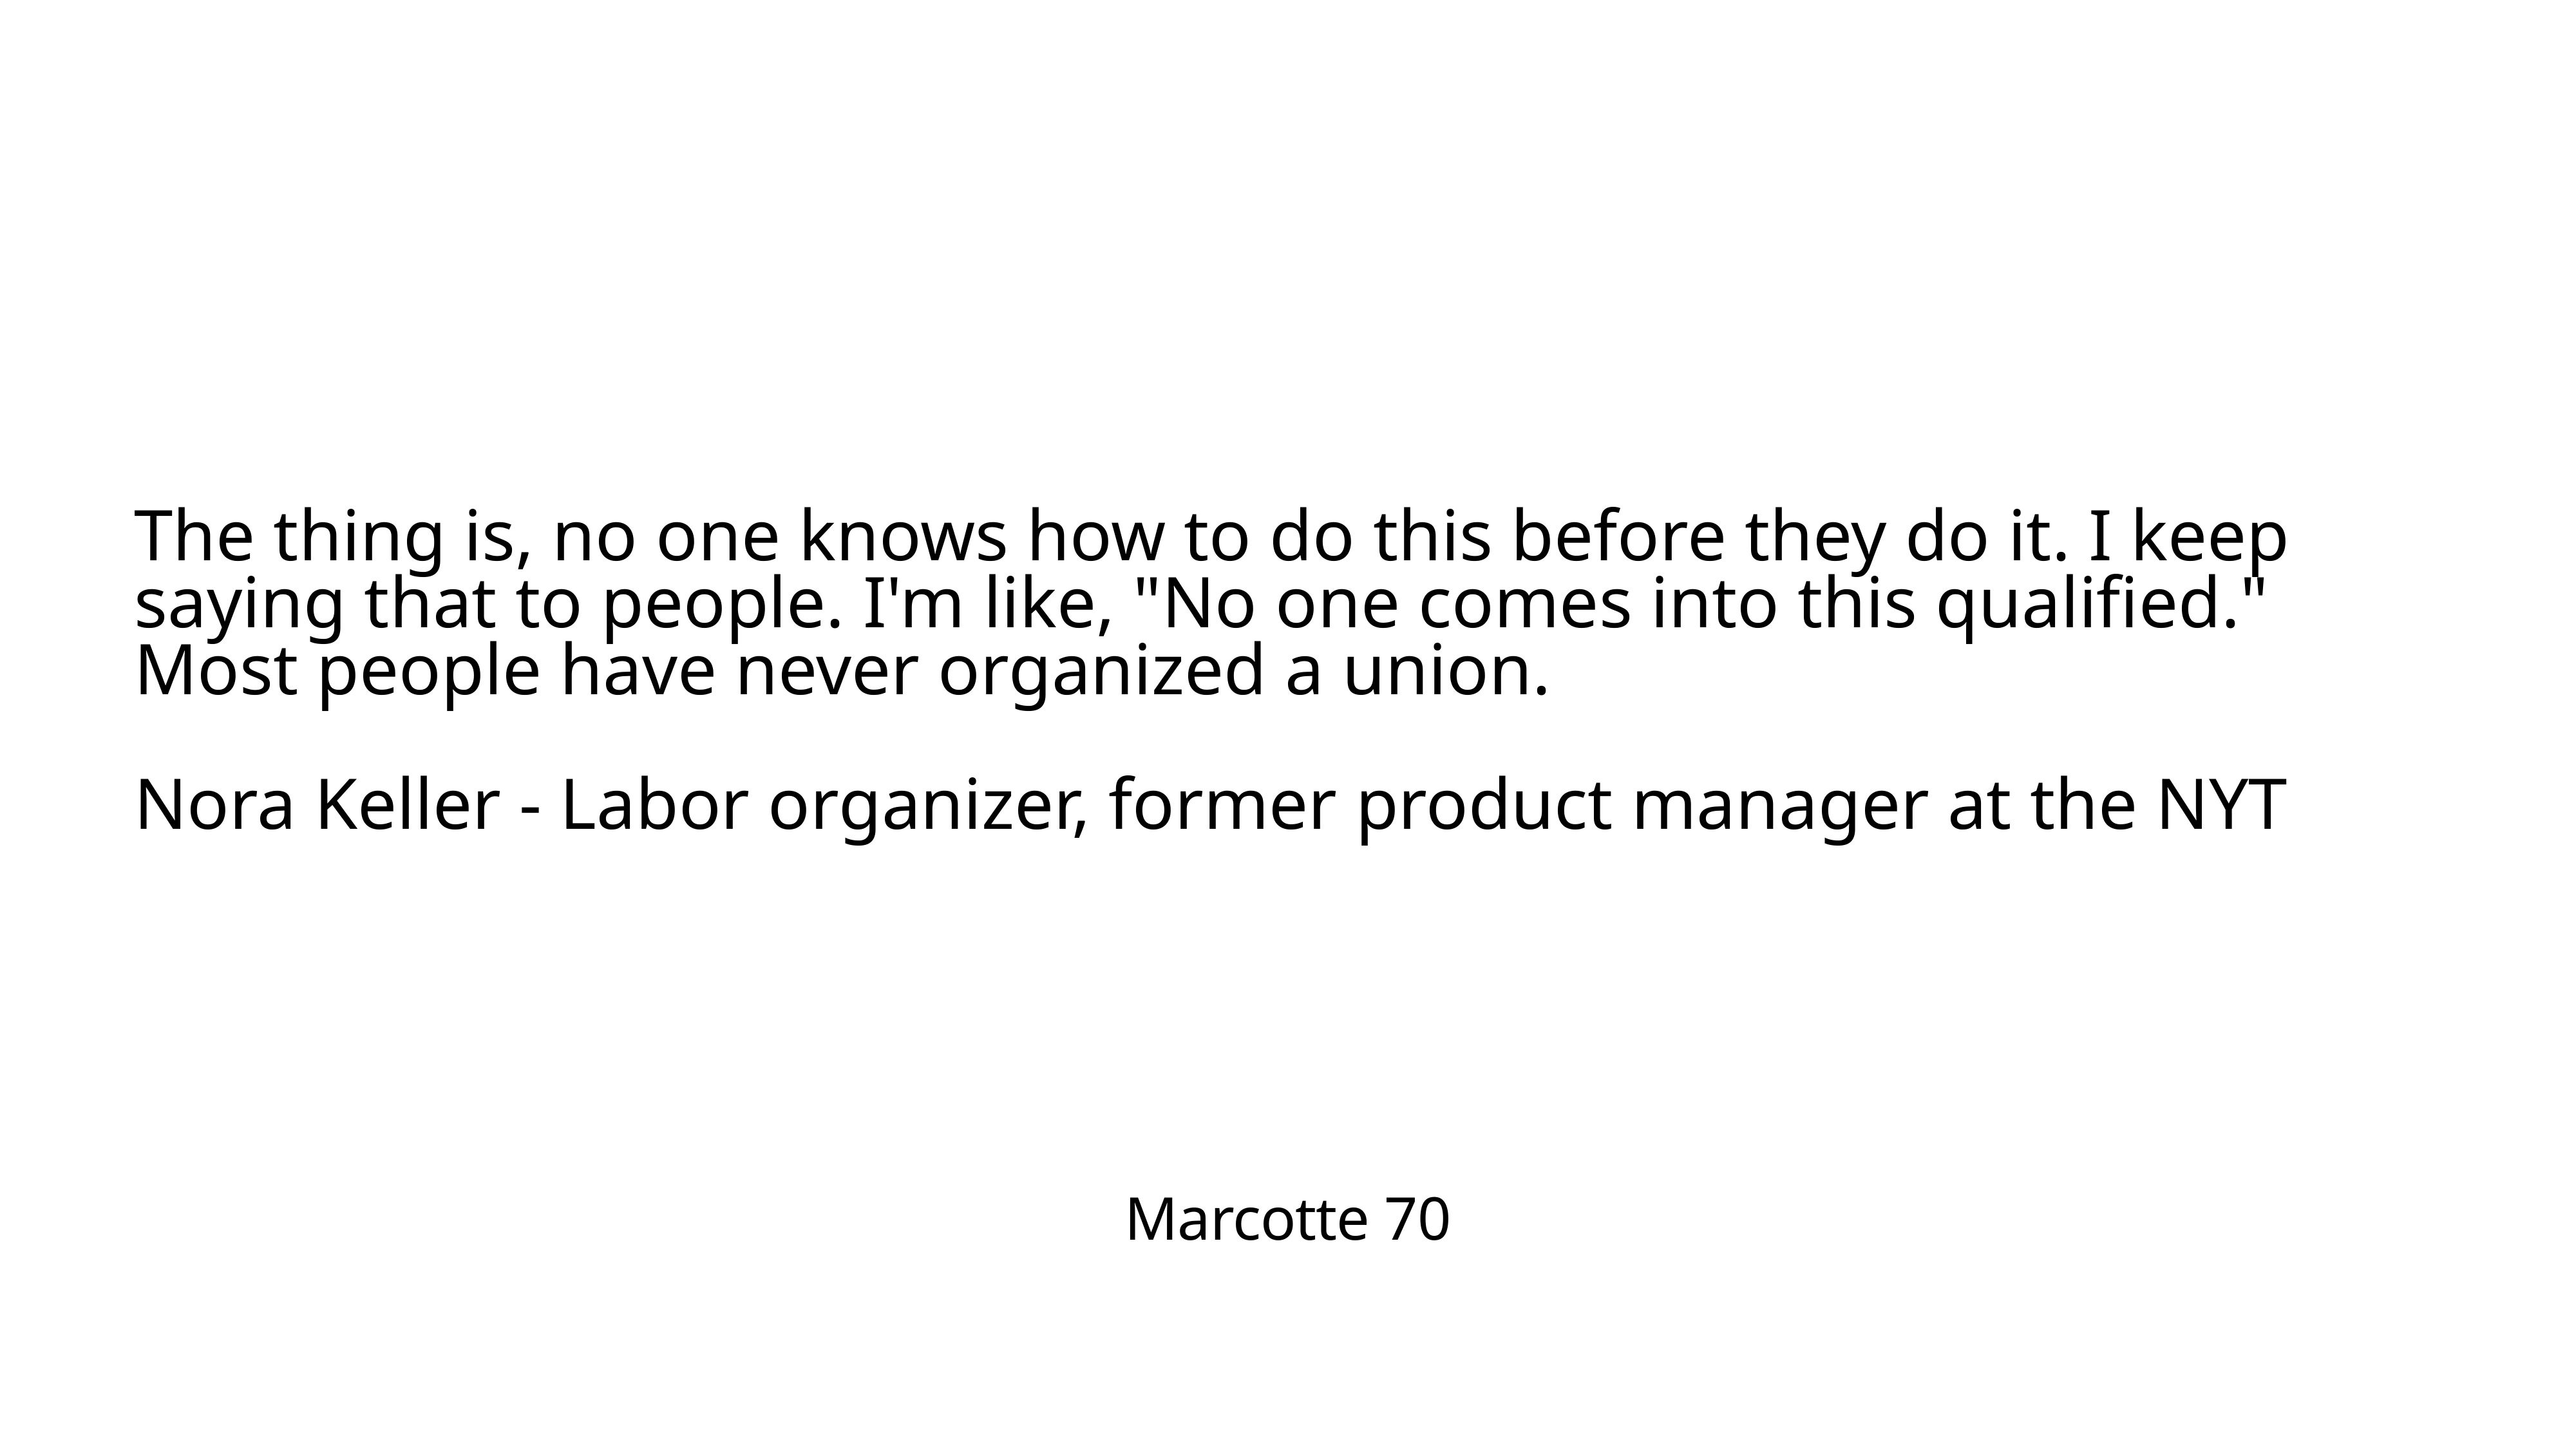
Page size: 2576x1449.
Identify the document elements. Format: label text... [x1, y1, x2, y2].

list Marcotte 70 [128, 1172, 2448, 1261]
list The thing is, no one knows how to do this before they do it. I keep saying that to people. I'm like, "No one comes into this qualified." Most people have never organized a union. Nora Keller - Labor organizer, former product manager at the NYT [128, 440, 2448, 909]
